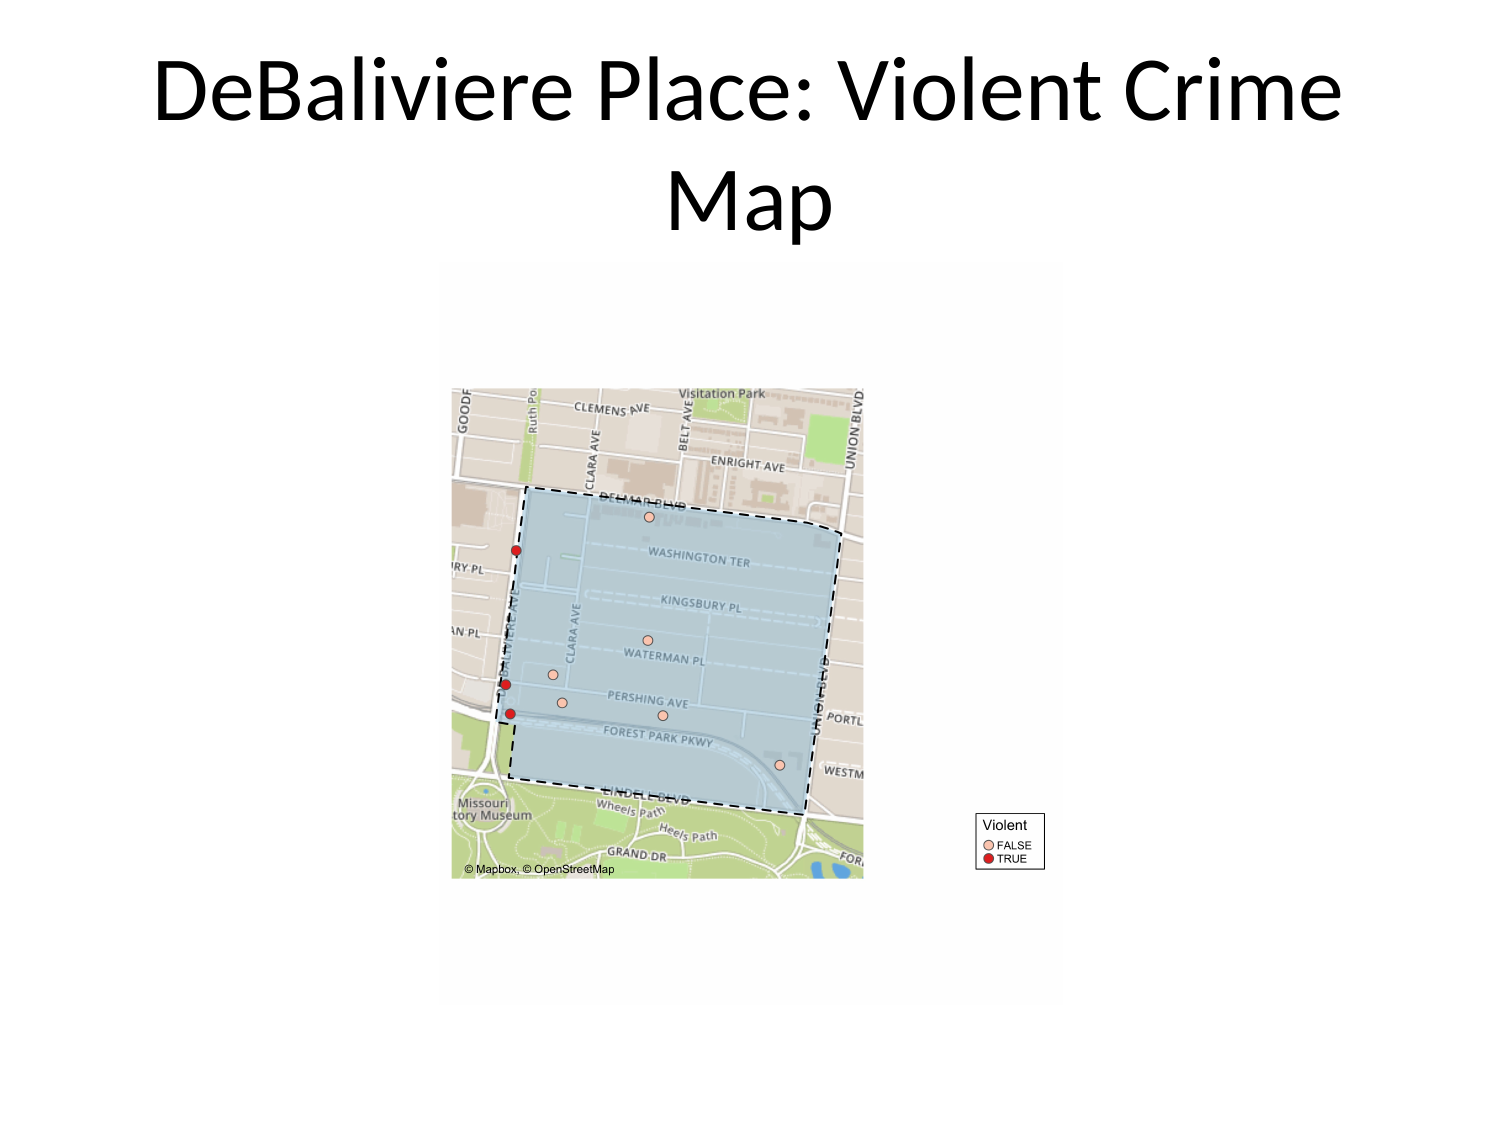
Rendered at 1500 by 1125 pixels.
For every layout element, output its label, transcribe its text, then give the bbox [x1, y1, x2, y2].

title DeBaliviere Place: Violent Crime Map [75, 45, 1425, 233]
picture [439, 262, 1063, 1005]
